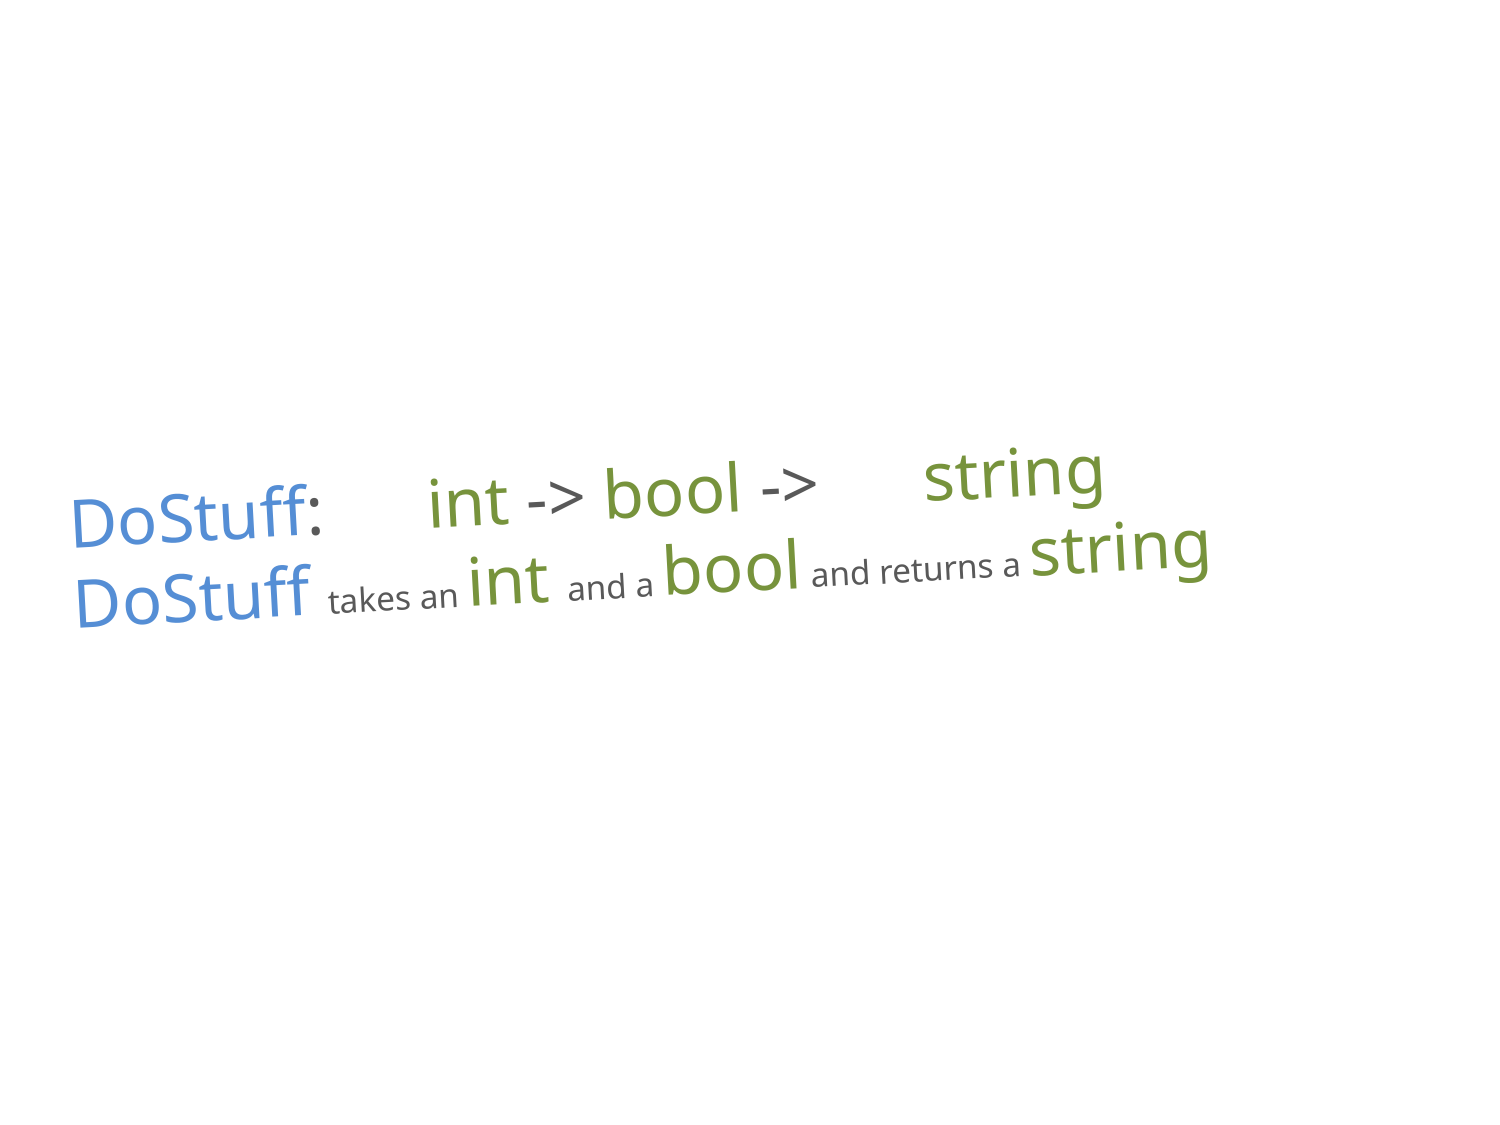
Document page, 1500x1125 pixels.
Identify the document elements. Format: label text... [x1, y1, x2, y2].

title DoStuff: int -> bool -> string DoStuff takes an int and a bool and returns a string [27, 285, 1390, 848]
